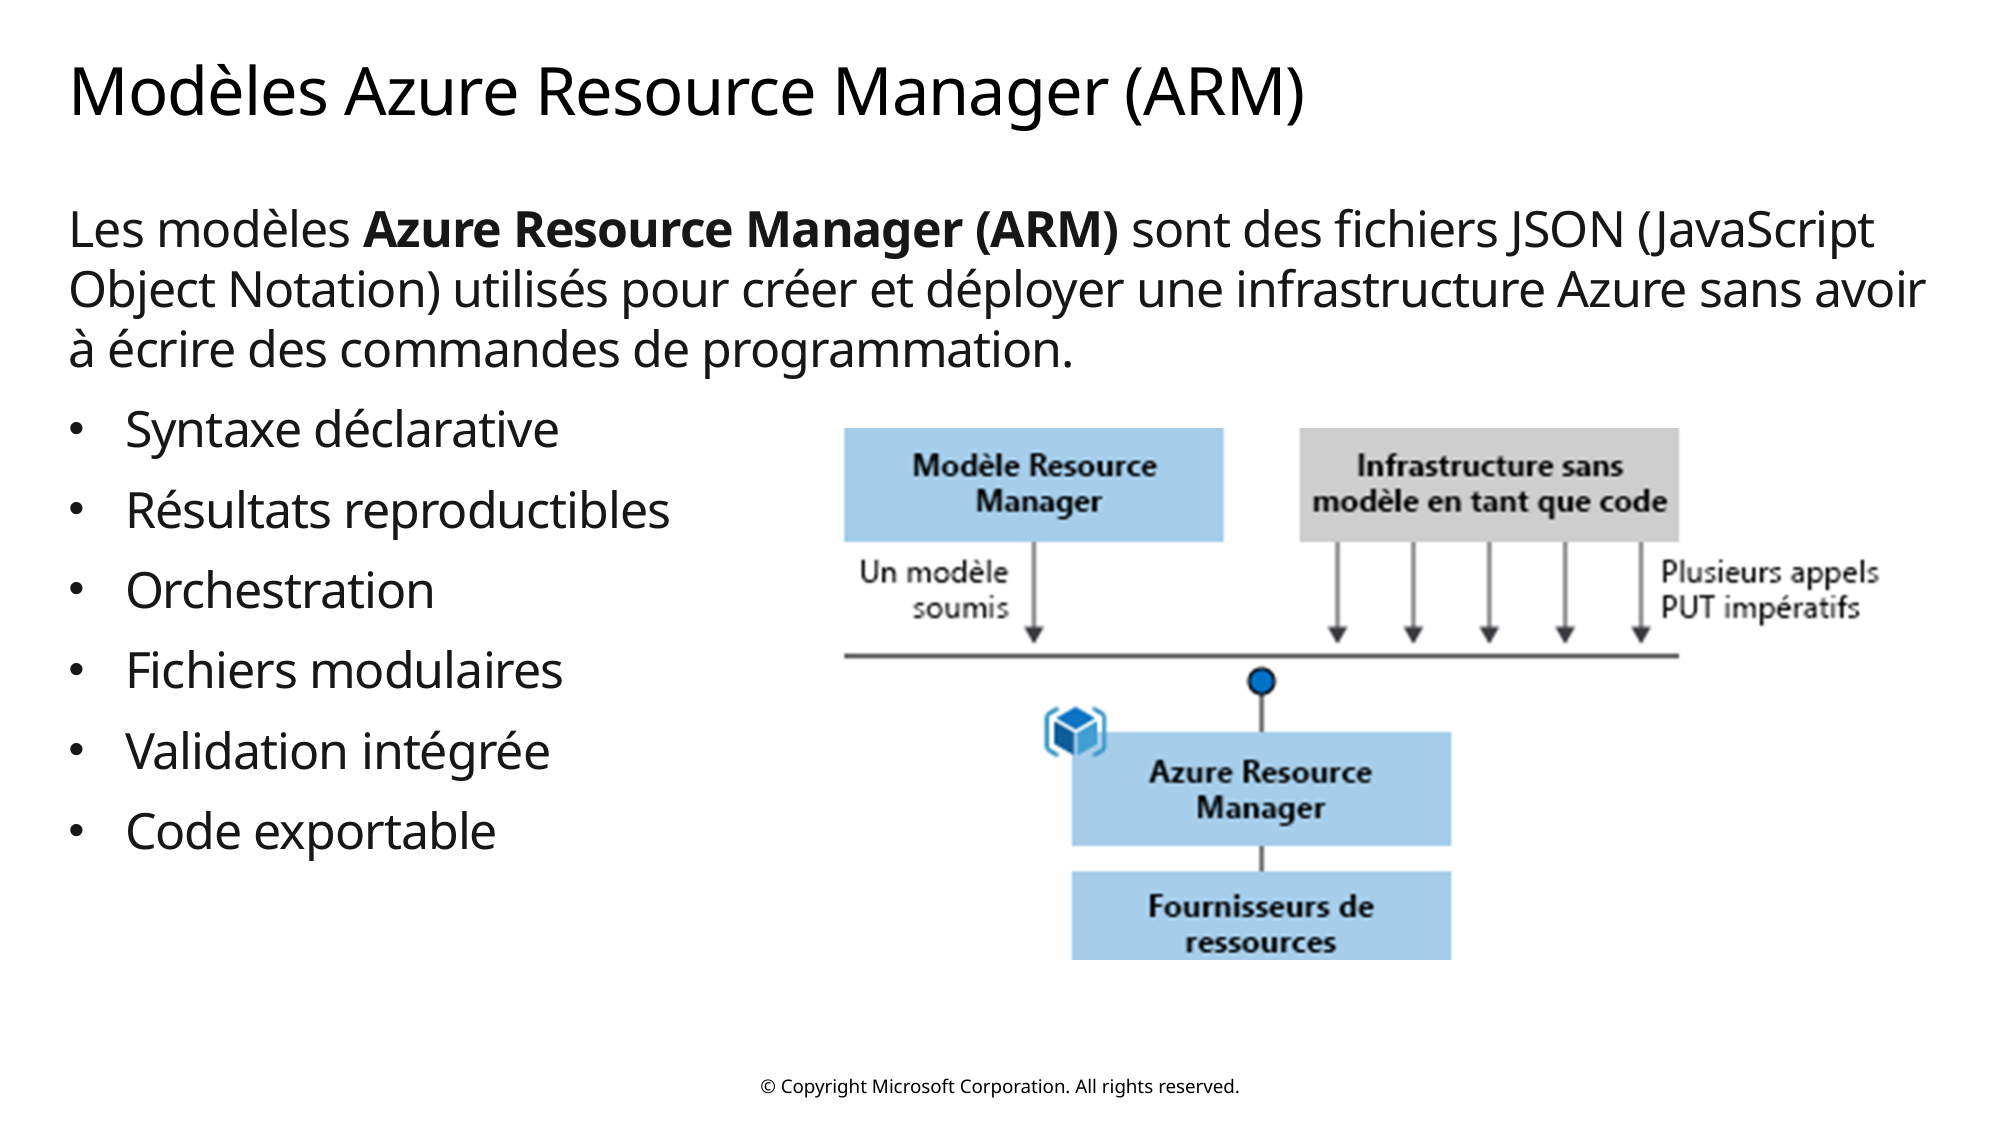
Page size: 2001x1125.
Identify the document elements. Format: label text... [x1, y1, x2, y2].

picture [781, 428, 1932, 960]
list Les modèles Azure Resource Manager (ARM) sont des fichiers JSON (JavaScript Object Notation) utilisés pour créer et déployer une infrastructure Azure sans avoir à écrire des commandes de programmation. Syntaxe déclarative Résultats reproductibles Orchestration Fichiers modulaires Validation intégrée Code exportable [68, 197, 1930, 900]
title Modèles Azure Resource Manager (ARM) [68, 57, 1930, 170]
